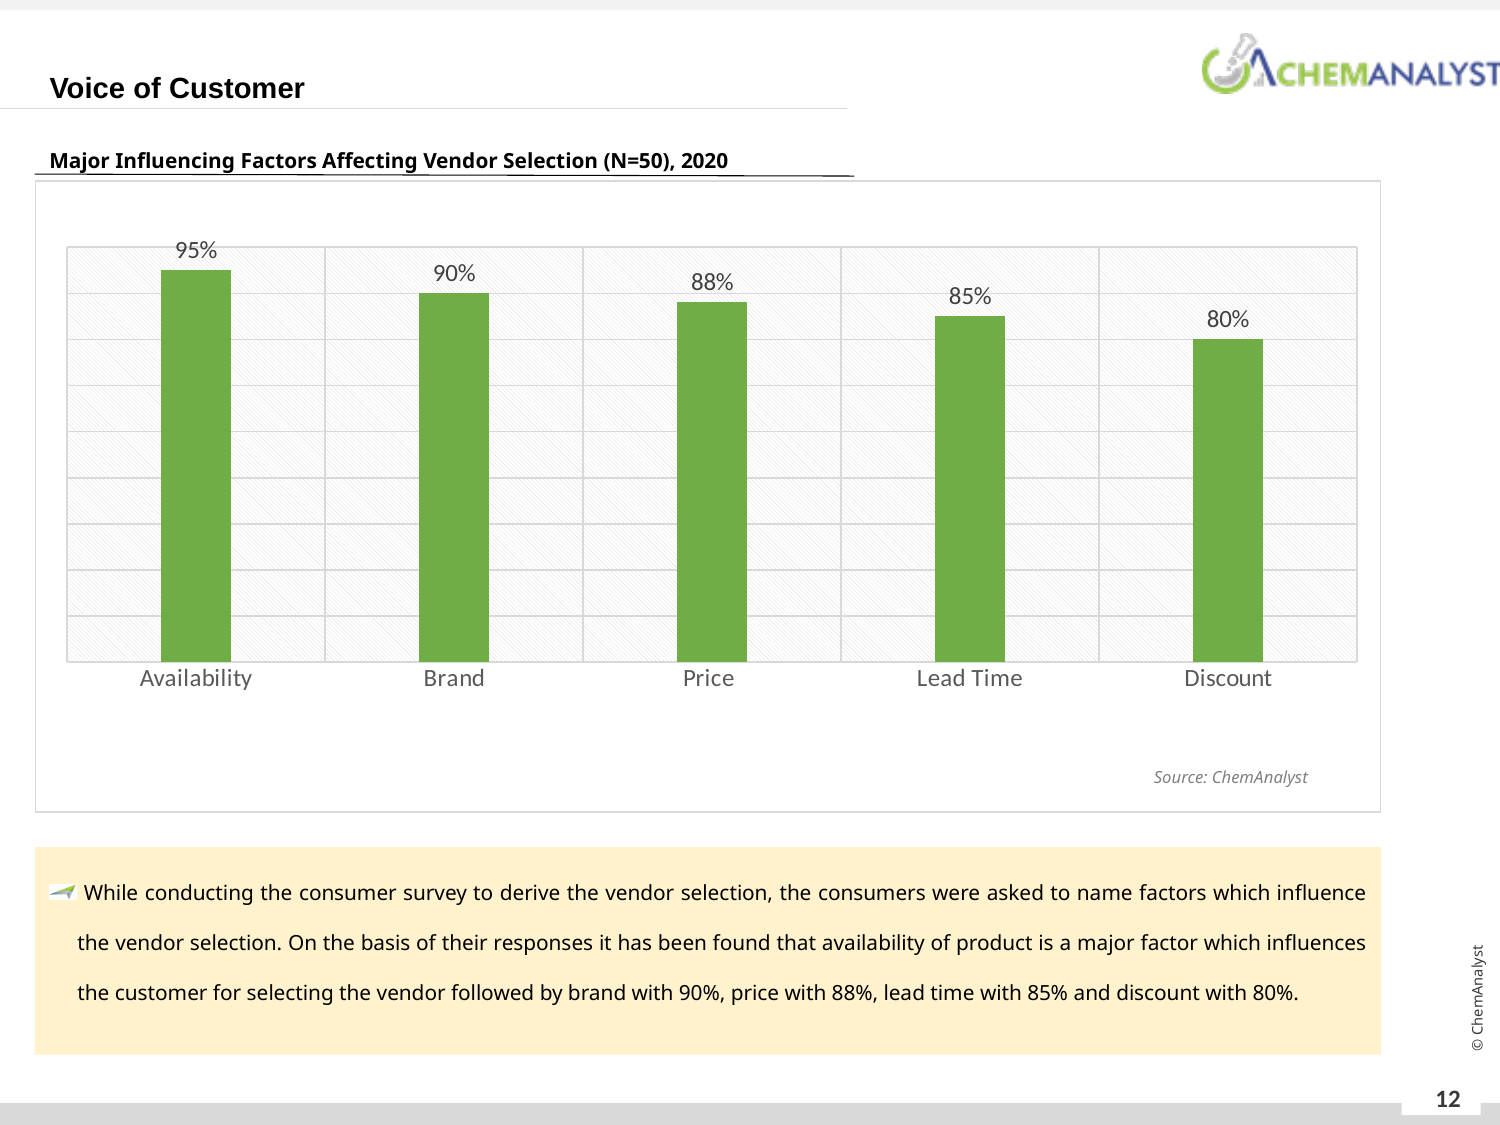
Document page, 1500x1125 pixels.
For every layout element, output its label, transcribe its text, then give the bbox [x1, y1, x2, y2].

text_box Voice of Customer [34, 48, 1323, 124]
picture [49, 884, 77, 900]
chart [34, 180, 1382, 813]
text_box Major Influencing Factors Affecting Vendor Selection (N=50), 2020 [34, 128, 885, 180]
picture [1202, 33, 1500, 94]
text_box While conducting the consumer survey to derive the vendor selection, the consumers were asked to name factors which influence the vendor selection. On the basis of their responses it has been found that availability of product is a major factor which influences the customer for selecting the vendor followed by brand with 90%, price with 88%, lead time with 85% and discount with 80%. [34, 847, 1382, 1055]
